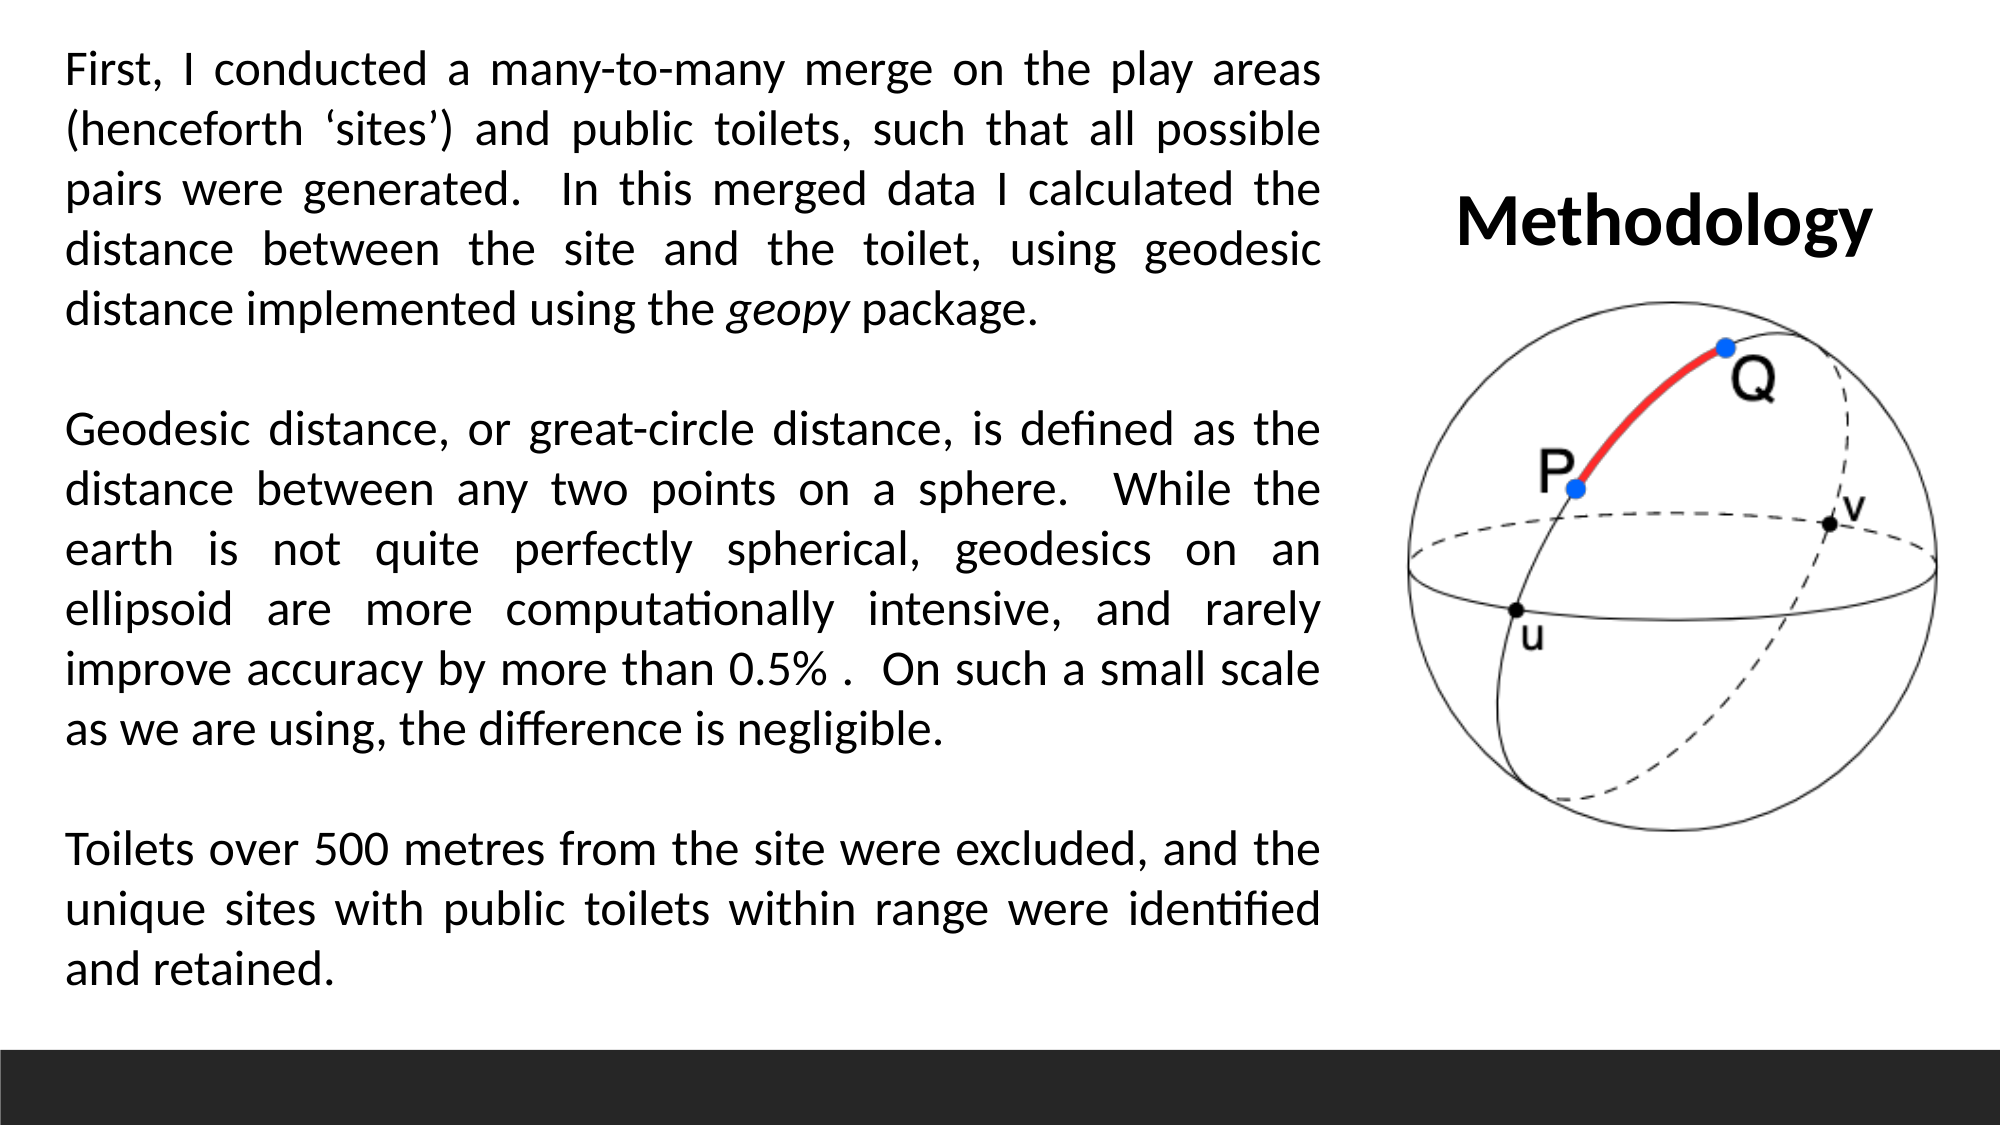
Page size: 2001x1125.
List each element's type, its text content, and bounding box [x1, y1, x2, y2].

text_box First, I conducted a many-to-many merge on the play areas (henceforth ‘sites’) and public toilets, such that all possible pairs were generated. In this merged data I calculated the distance between the site and the toilet, using geodesic distance implemented using the geopy package. Geodesic distance, or great-circle distance, is defined as the distance between any two points on a sphere. While the earth is not quite perfectly spherical, geodesics on an ellipsoid are more computationally intensive, and rarely improve accuracy by more than 0.5% . On such a small scale as we are using, the difference is negligible. Toilets over 500 metres from the site were excluded, and the unique sites with public toilets within range were identified and retained. [49, 28, 1337, 1049]
text_box Methodology [1440, 162, 1907, 263]
picture [1372, 265, 1975, 868]
